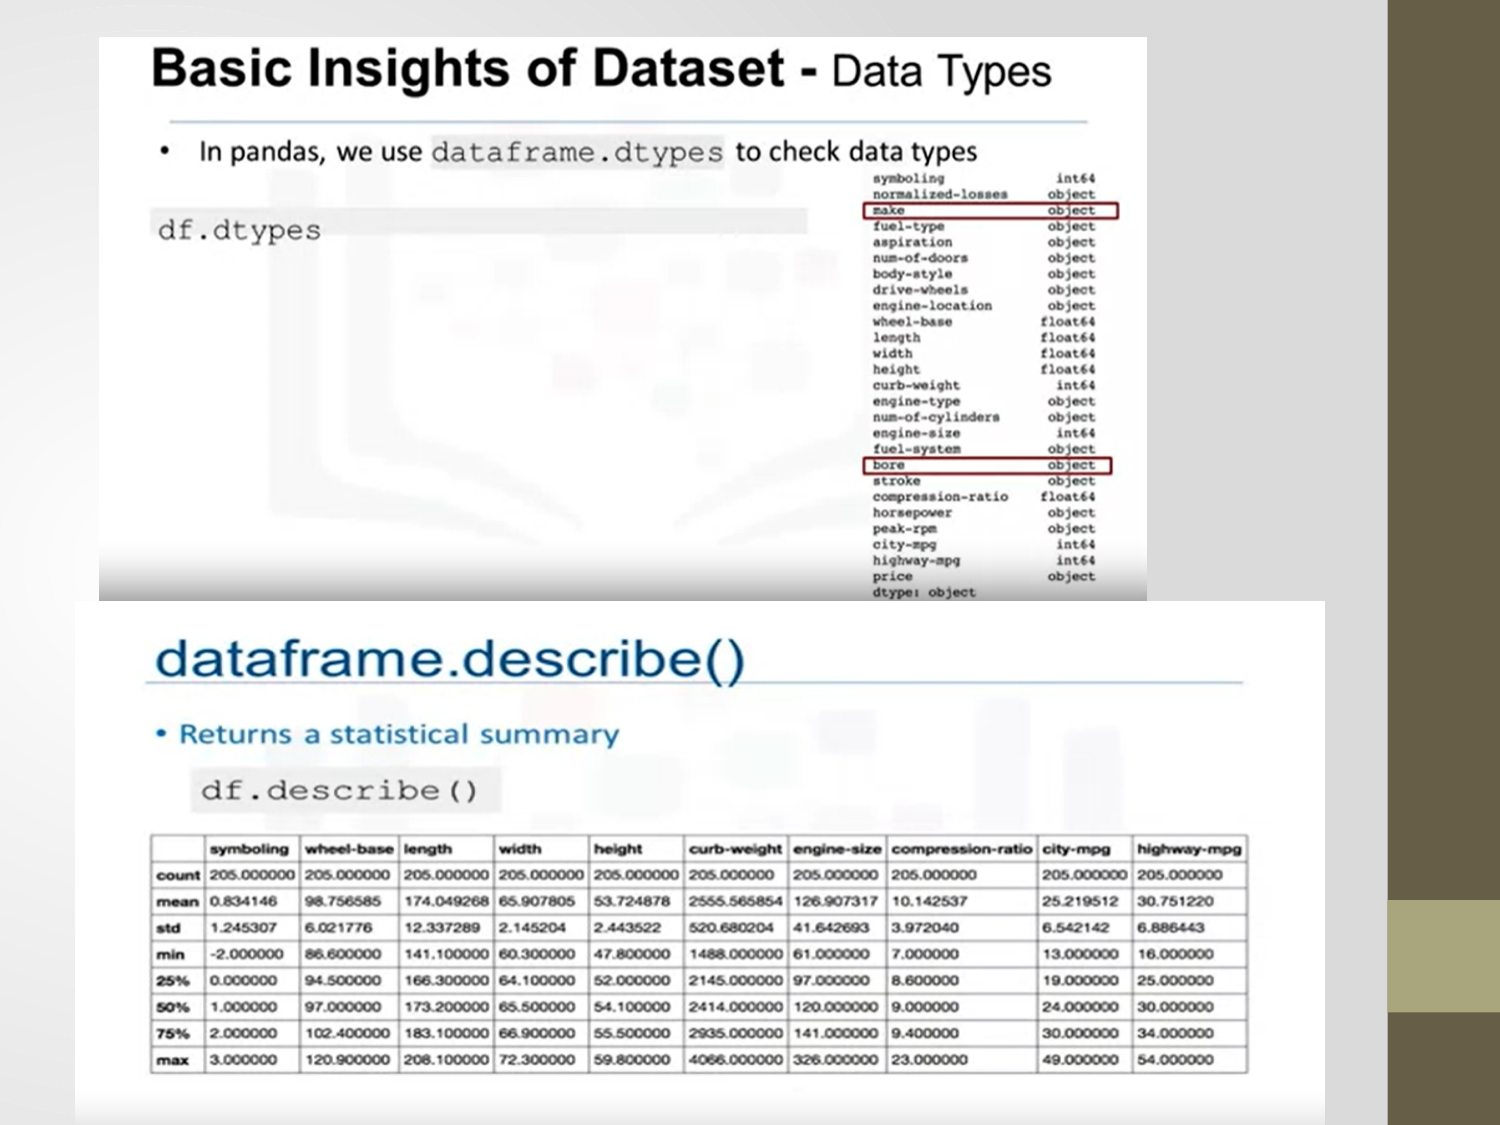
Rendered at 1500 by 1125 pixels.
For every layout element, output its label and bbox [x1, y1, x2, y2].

picture [99, 36, 1148, 600]
list [74, 600, 1326, 1125]
